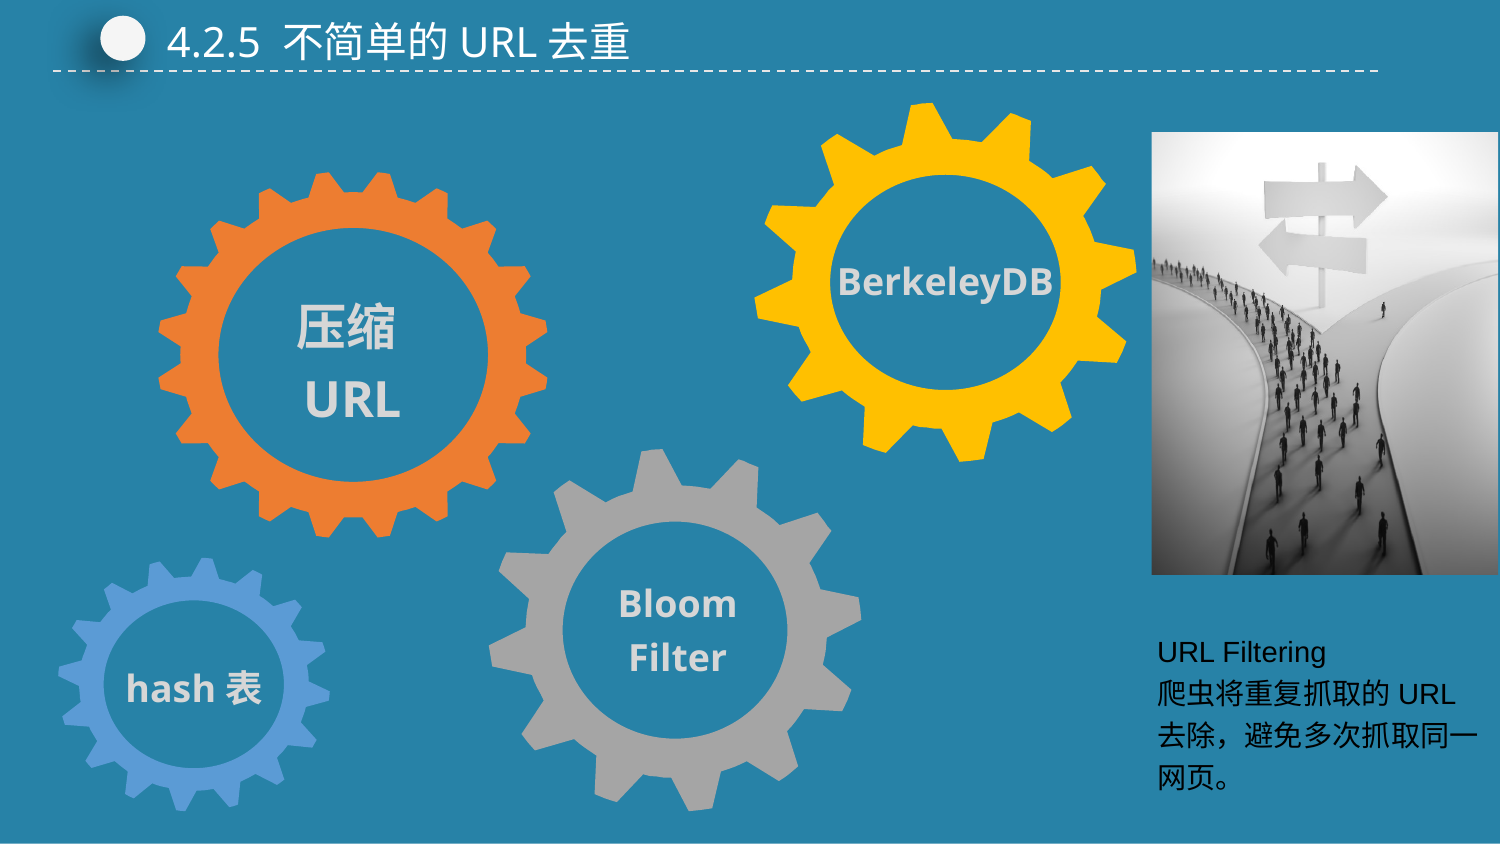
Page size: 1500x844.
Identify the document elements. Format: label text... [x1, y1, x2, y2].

text_box BerkeleyDB [831, 241, 1060, 311]
text_box Bloom Filter [581, 563, 775, 688]
text_box [158, 172, 548, 538]
text_box 4.2.5 不简单的URL去重 [151, 8, 647, 71]
text_box [99, 14, 147, 62]
text_box 压缩URL [278, 275, 428, 435]
text_box [488, 449, 862, 812]
text_box [754, 102, 1137, 462]
text_box URL Filtering 爬虫将重复抓取的URL去除，避免多次抓取同一网页。 [1141, 618, 1499, 803]
text_box [1151, 132, 1499, 576]
text_box [58, 557, 330, 812]
text_box hash表 [104, 648, 283, 719]
